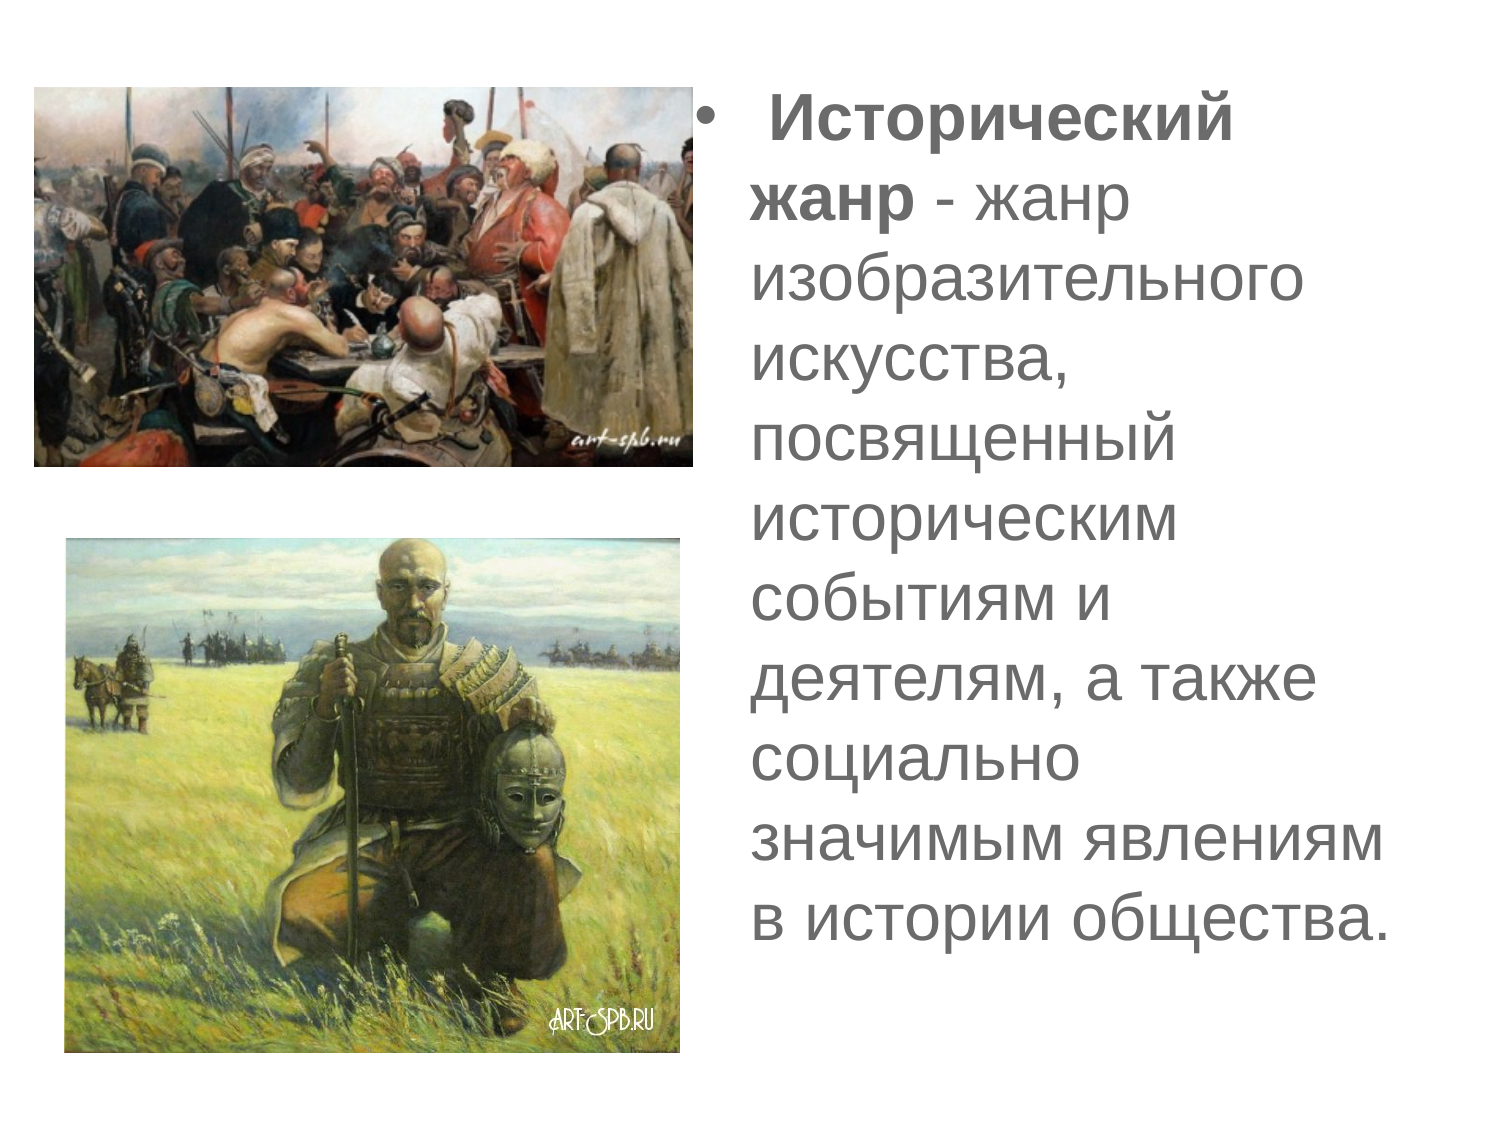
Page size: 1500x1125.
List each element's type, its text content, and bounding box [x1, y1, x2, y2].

list Исторический жанр - жанр изобразительного искусства, посвященный историческим событиям и деятелям, а также социально значимым явлениям в истории общества. [679, 66, 1425, 1005]
picture [64, 538, 680, 1054]
picture [33, 87, 693, 467]
